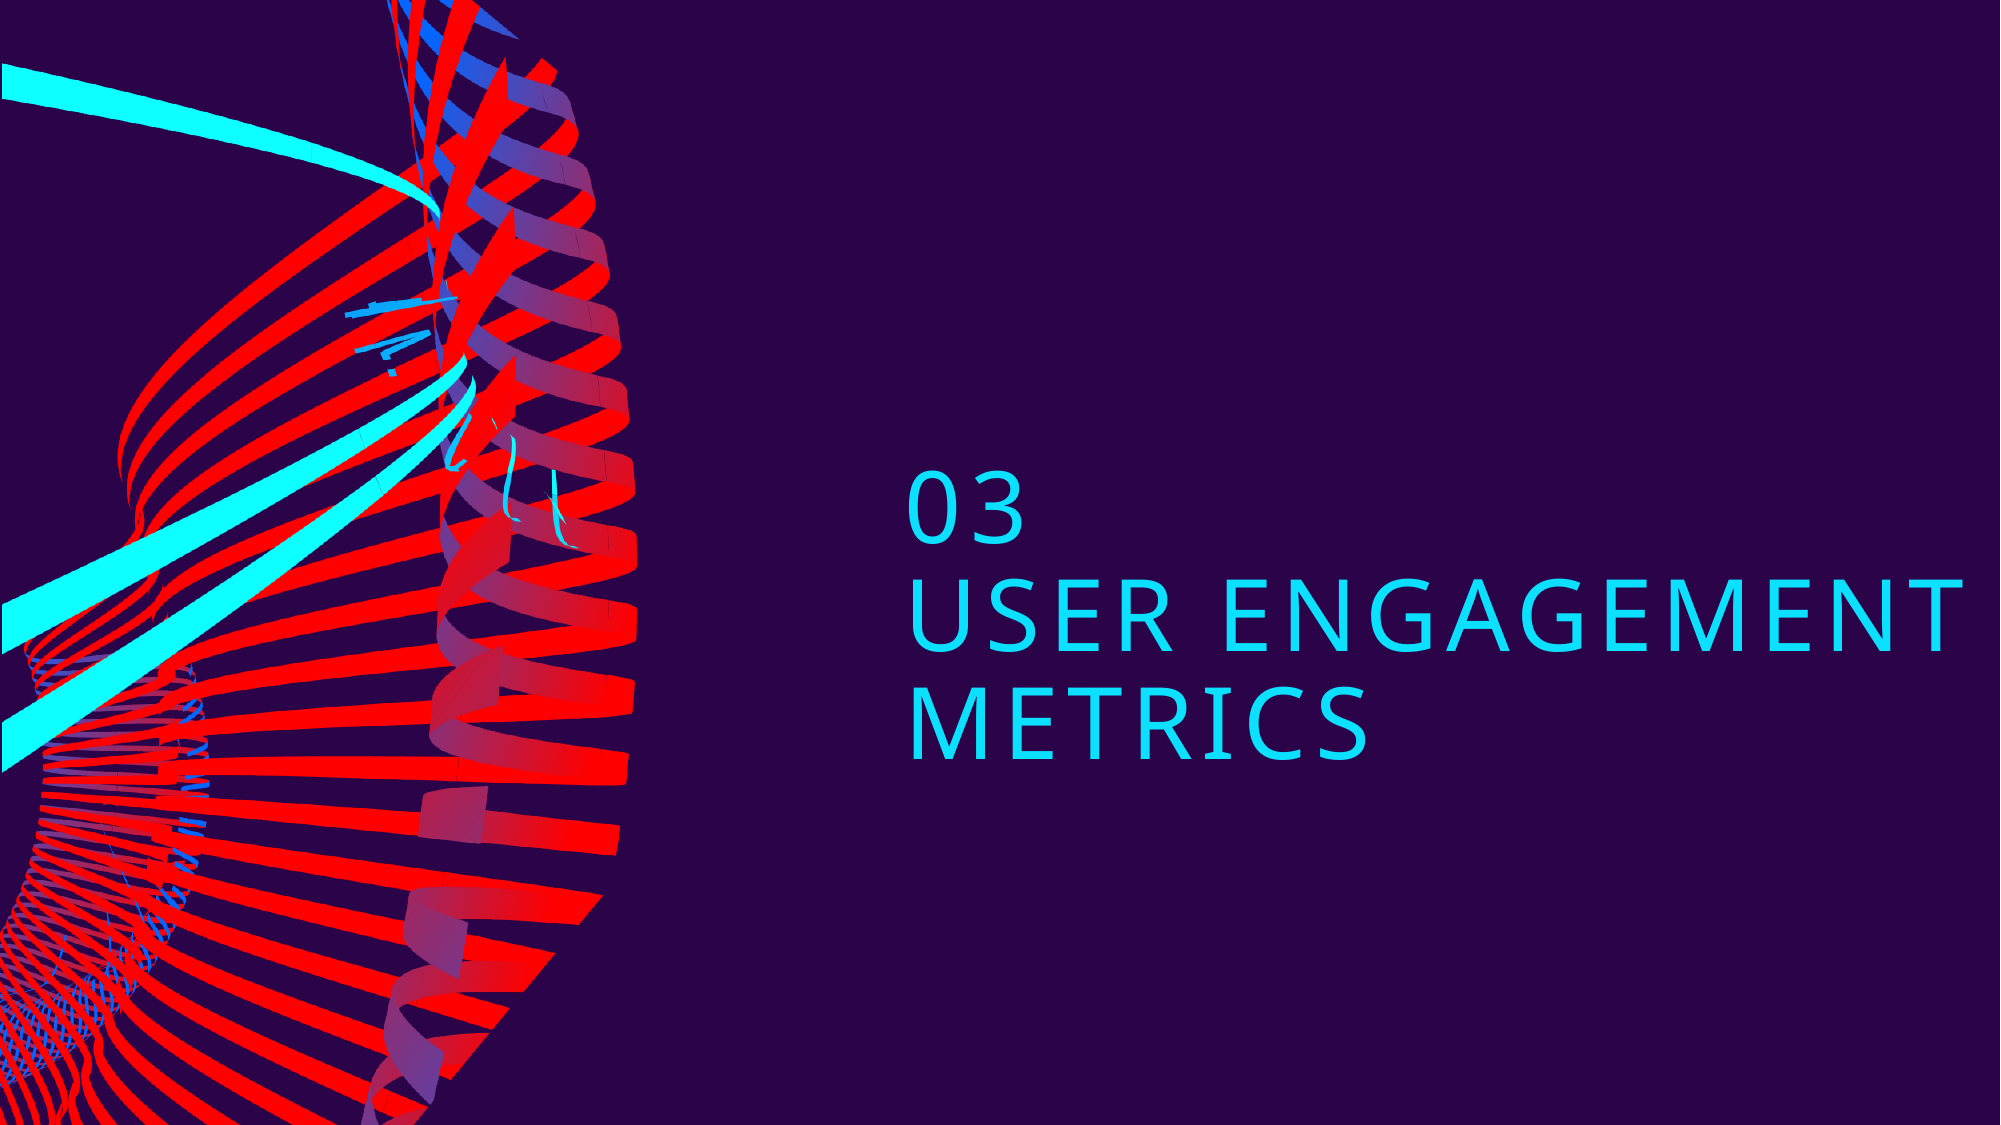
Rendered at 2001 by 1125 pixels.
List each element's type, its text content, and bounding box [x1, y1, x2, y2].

picture [0, 0, 2000, 1125]
title 03 User Engagement Metrics [890, 449, 2000, 837]
